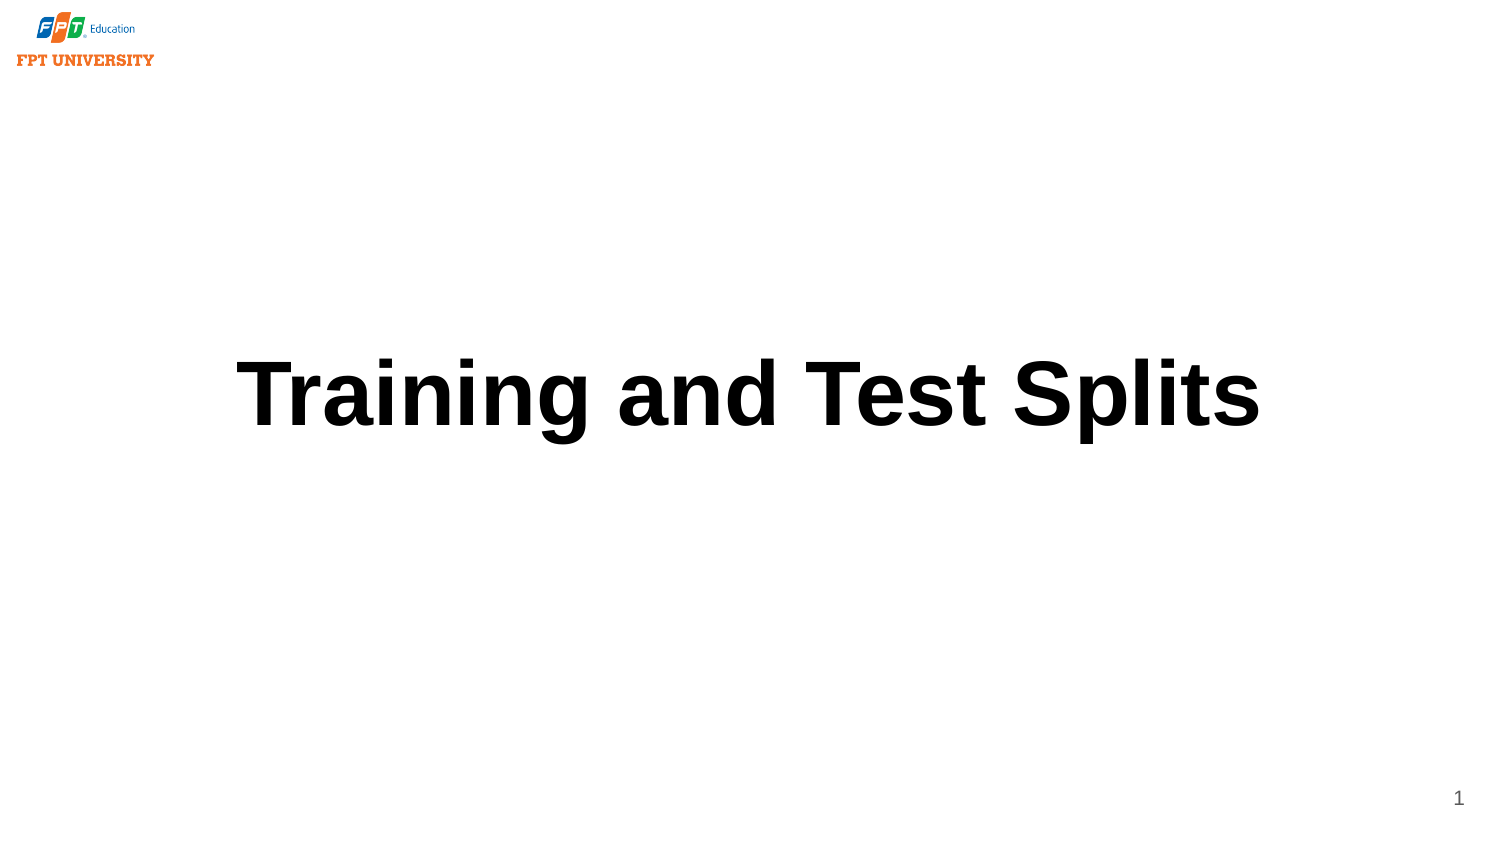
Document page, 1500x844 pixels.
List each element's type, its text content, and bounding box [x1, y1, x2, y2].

picture [11, 1, 160, 77]
title Training and Test Splits [51, 122, 1449, 459]
slide_number 1 [1389, 764, 1480, 830]
